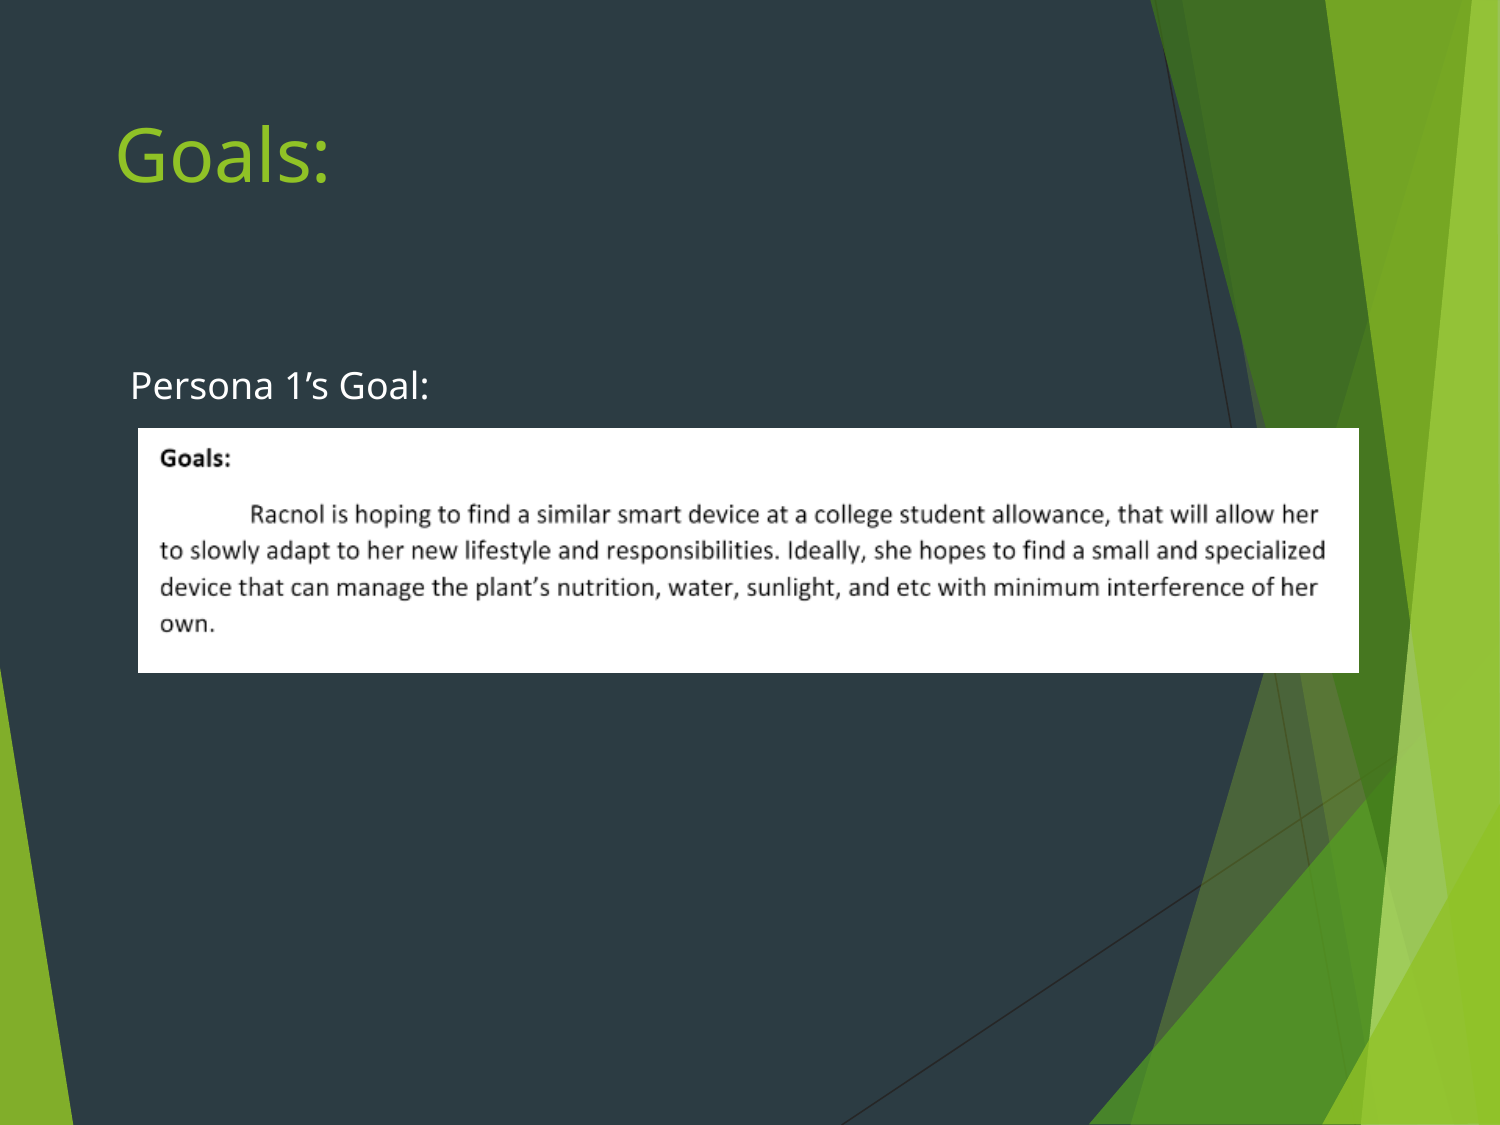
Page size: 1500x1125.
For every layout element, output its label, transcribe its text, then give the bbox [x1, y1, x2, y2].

title Goals: [99, 99, 1142, 317]
picture [138, 428, 1359, 673]
list Persona 1’s Goal: [99, 354, 1142, 992]
